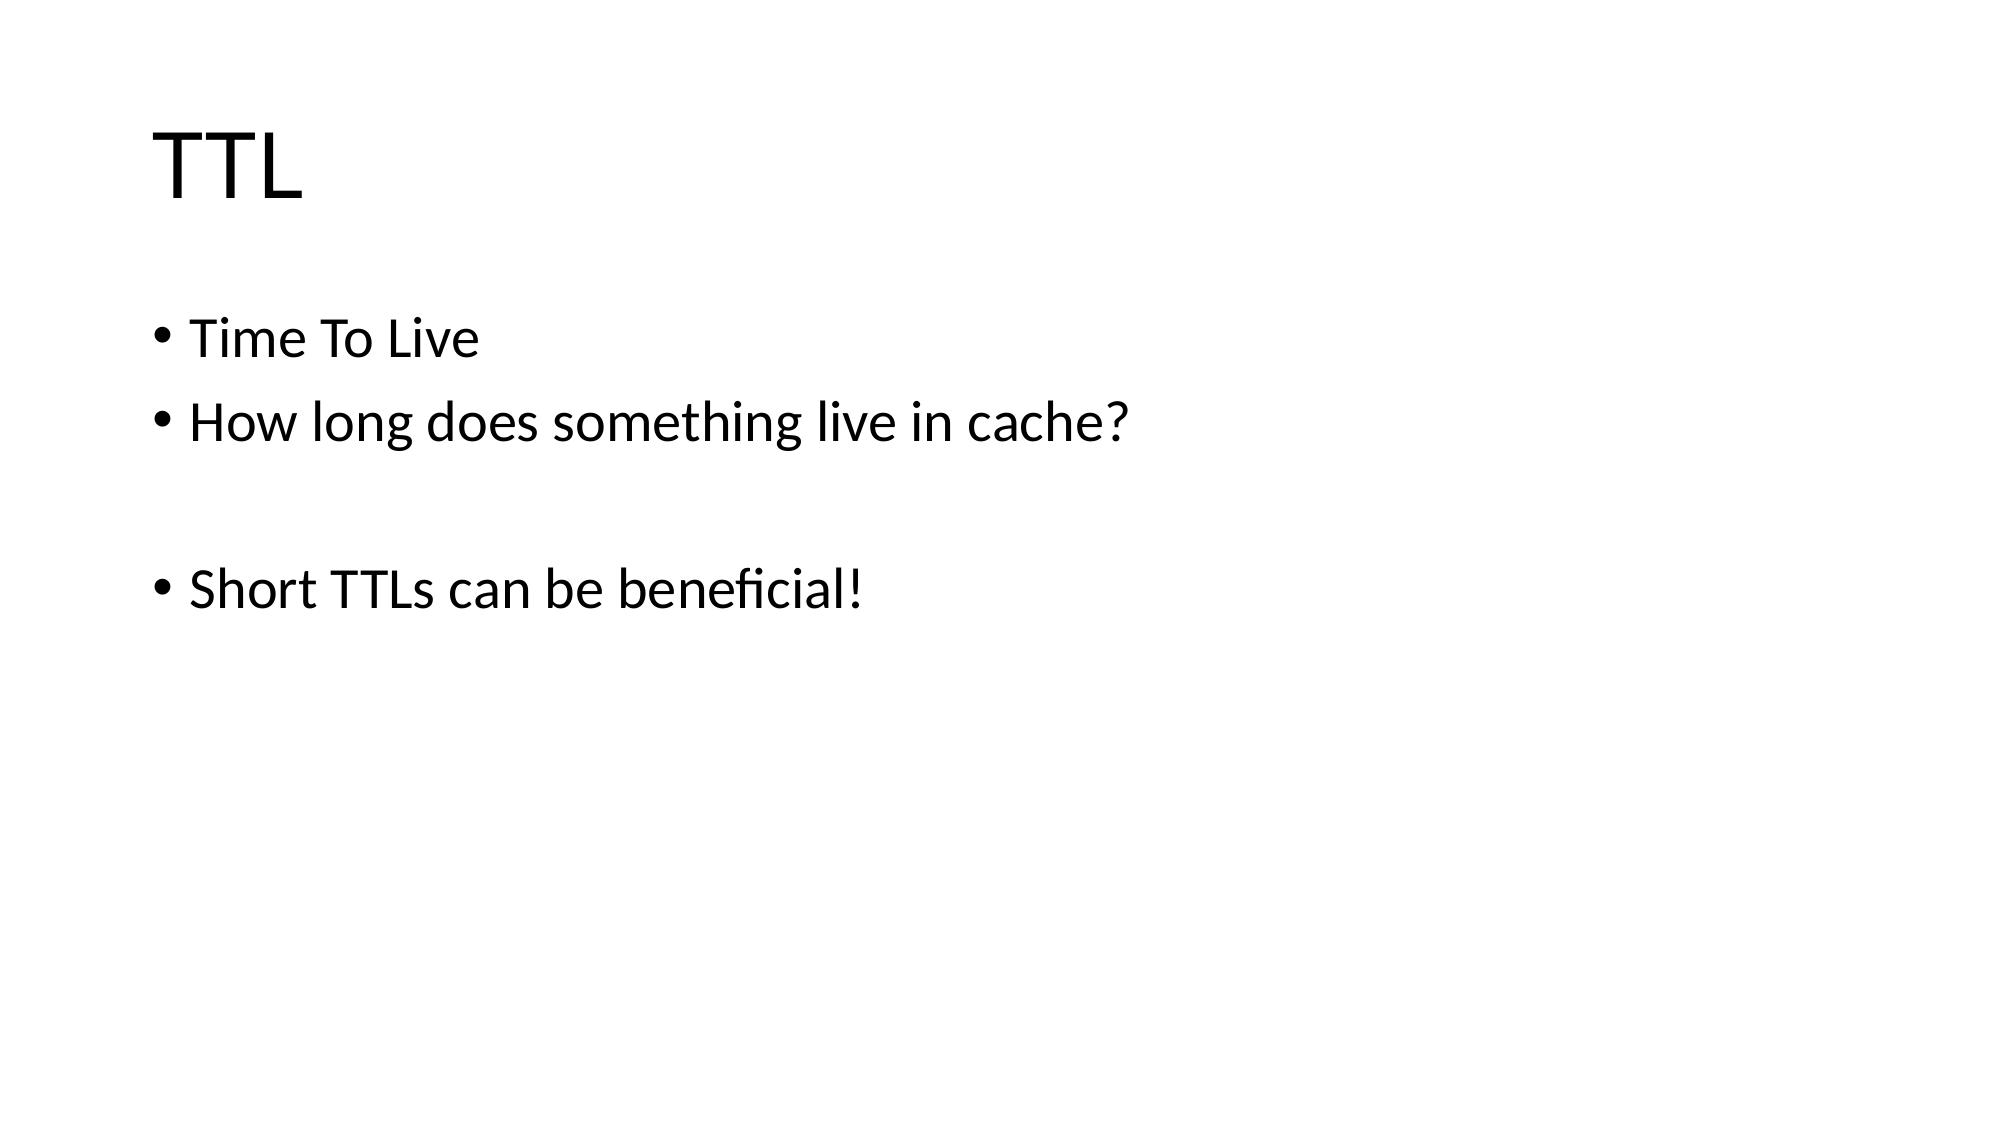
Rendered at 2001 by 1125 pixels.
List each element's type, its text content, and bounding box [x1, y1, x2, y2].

title TTL [137, 59, 1863, 278]
list Time To Live How long does something live in cache? Short TTLs can be beneficial! [137, 299, 1863, 1014]
